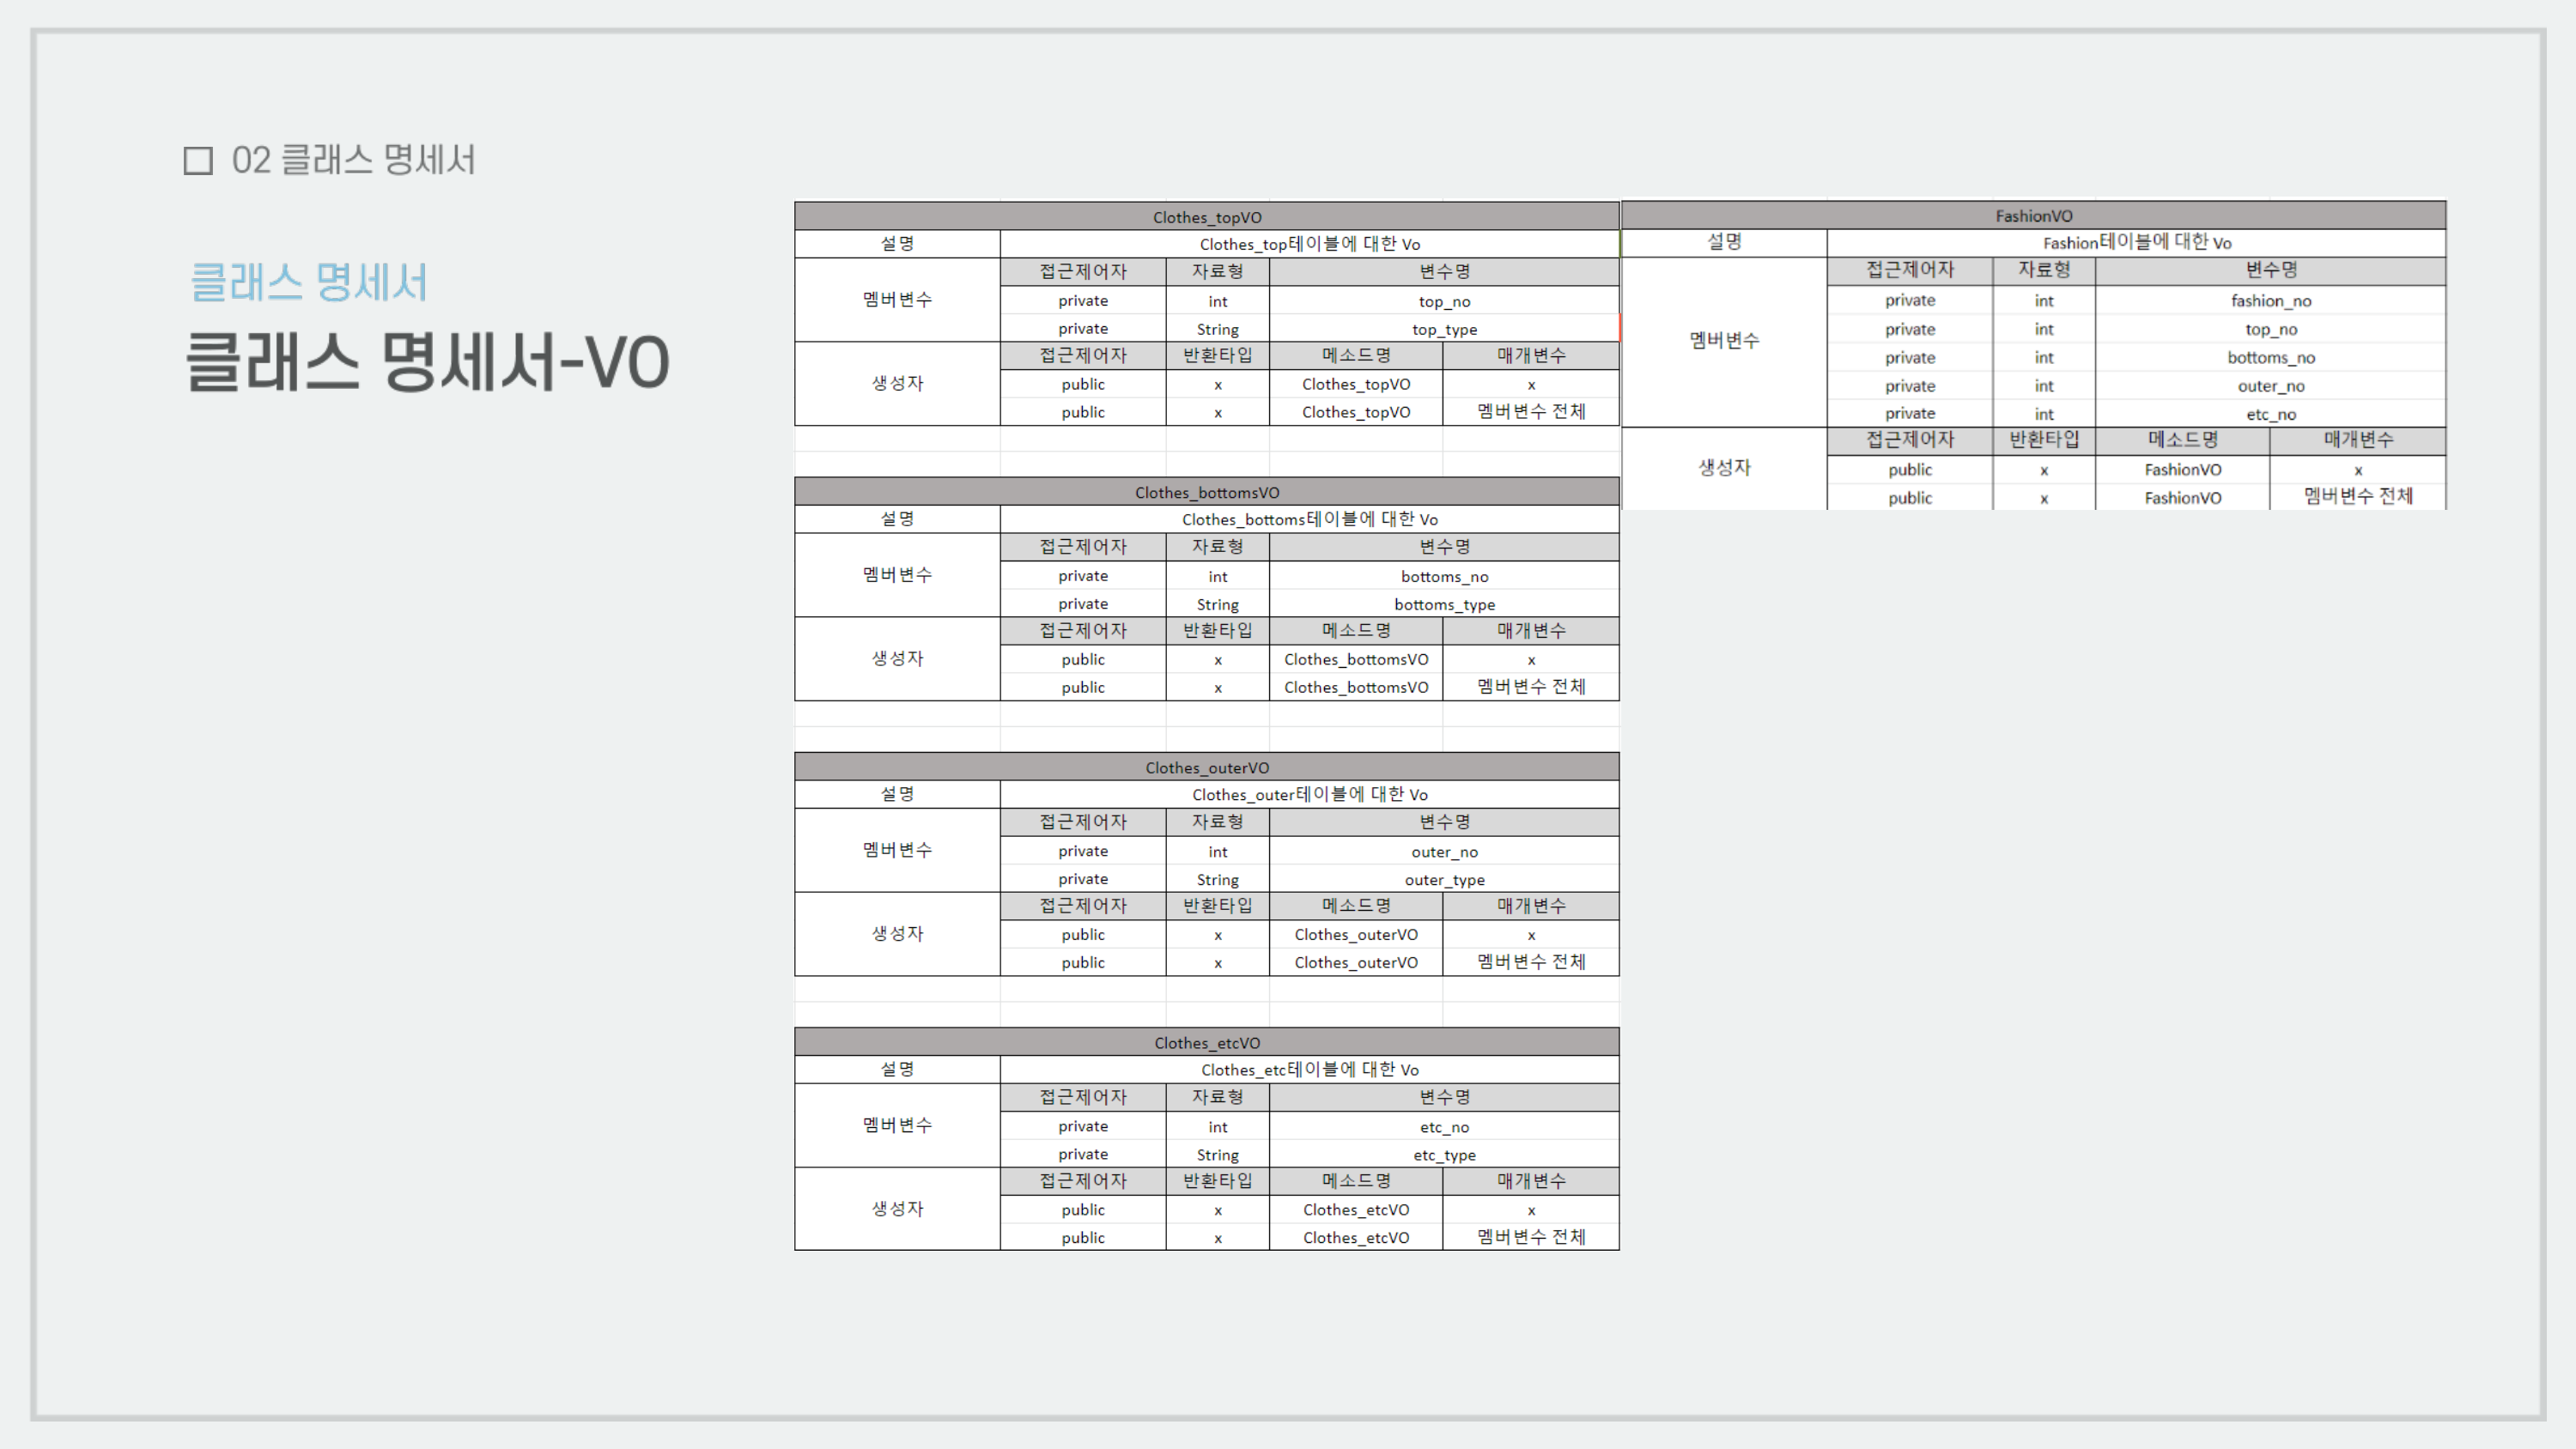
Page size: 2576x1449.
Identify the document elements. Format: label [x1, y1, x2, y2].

picture [173, 246, 702, 436]
picture [227, 130, 494, 199]
text_box [1620, 197, 2448, 510]
text_box [183, 147, 213, 176]
text_box [29, 26, 2547, 1422]
picture [793, 197, 1621, 1251]
